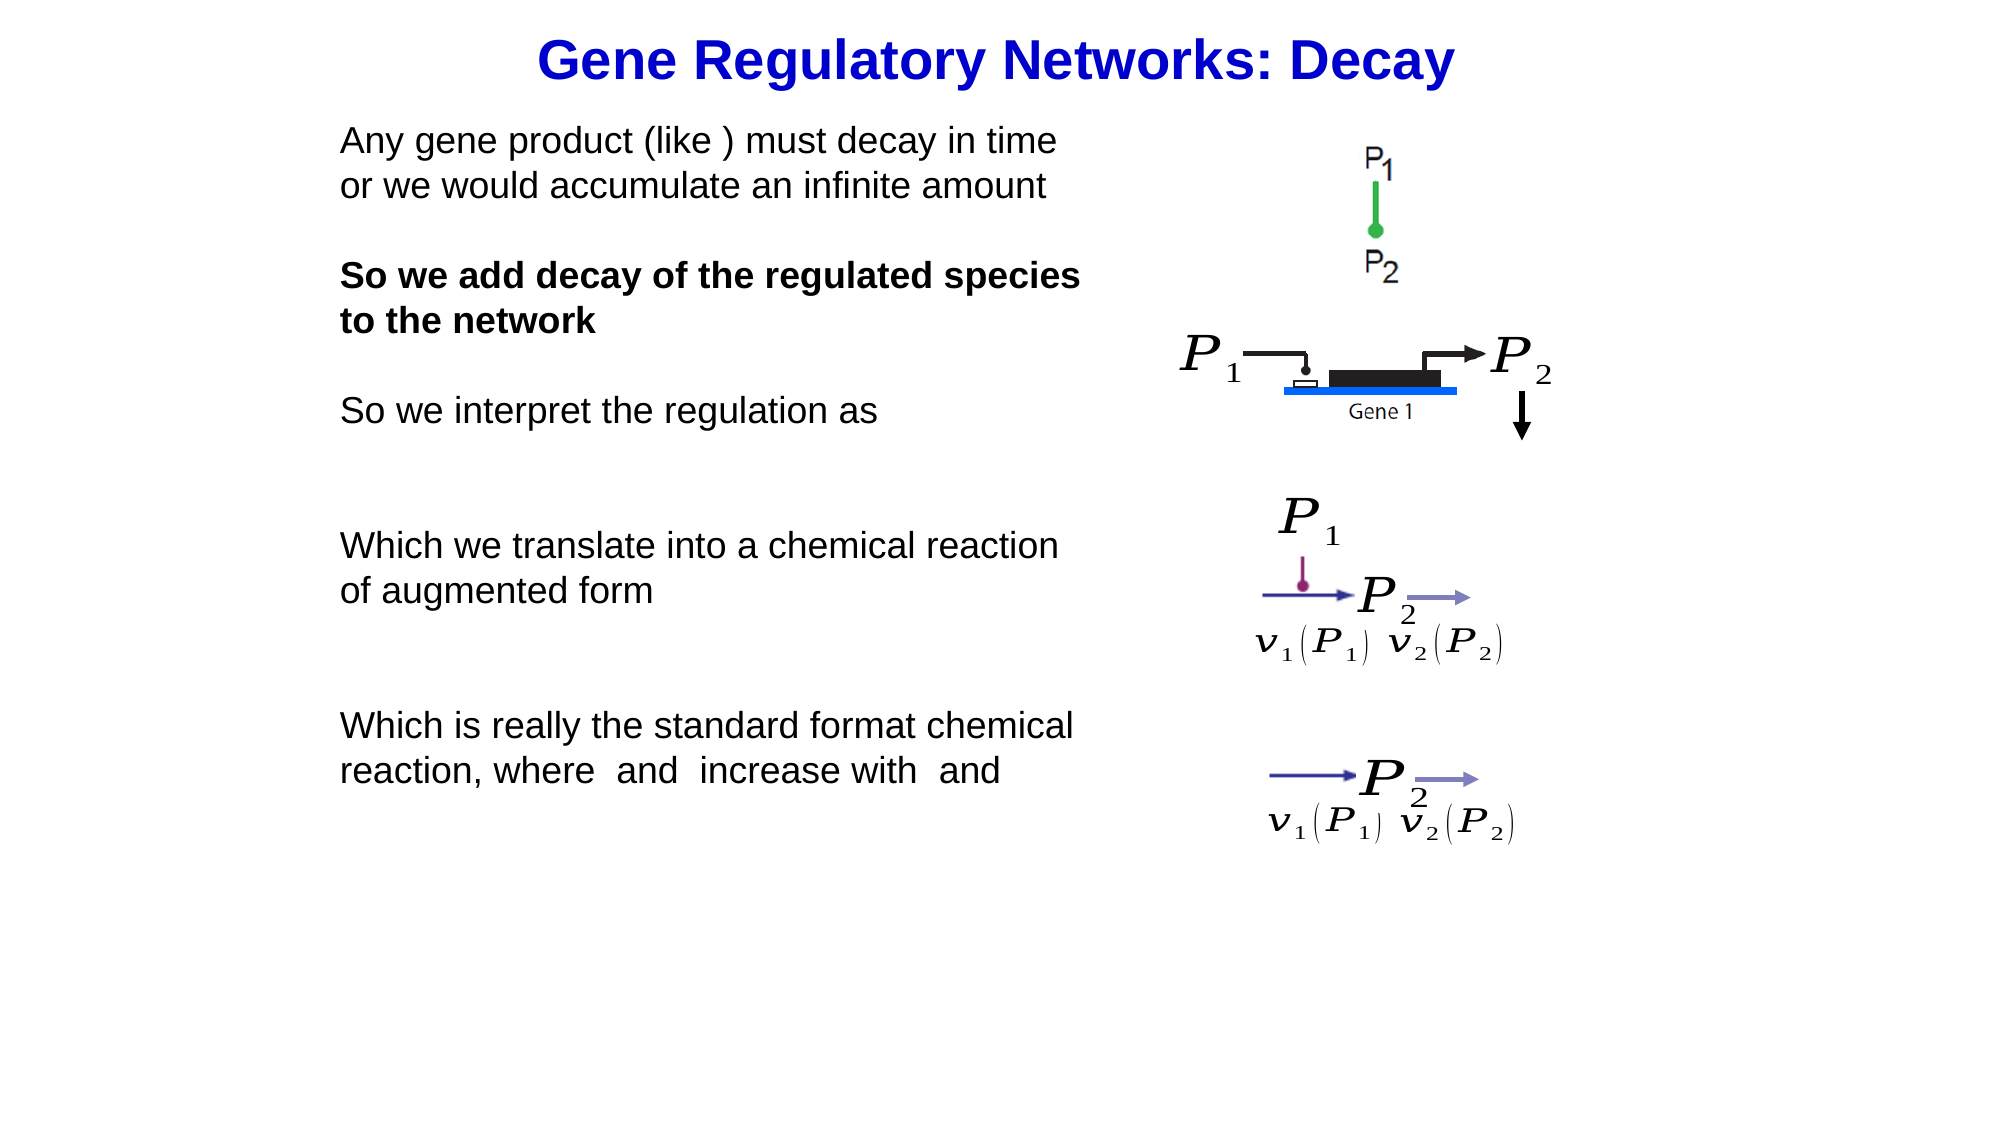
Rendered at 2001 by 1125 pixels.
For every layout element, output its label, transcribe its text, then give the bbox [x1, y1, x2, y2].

title Gene Regulatory Networks: Decay [433, 5, 1559, 109]
text_box [429, 486, 1537, 593]
picture [1359, 138, 1405, 287]
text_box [1223, 695, 1535, 848]
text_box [1215, 490, 1527, 668]
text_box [1170, 315, 1554, 474]
